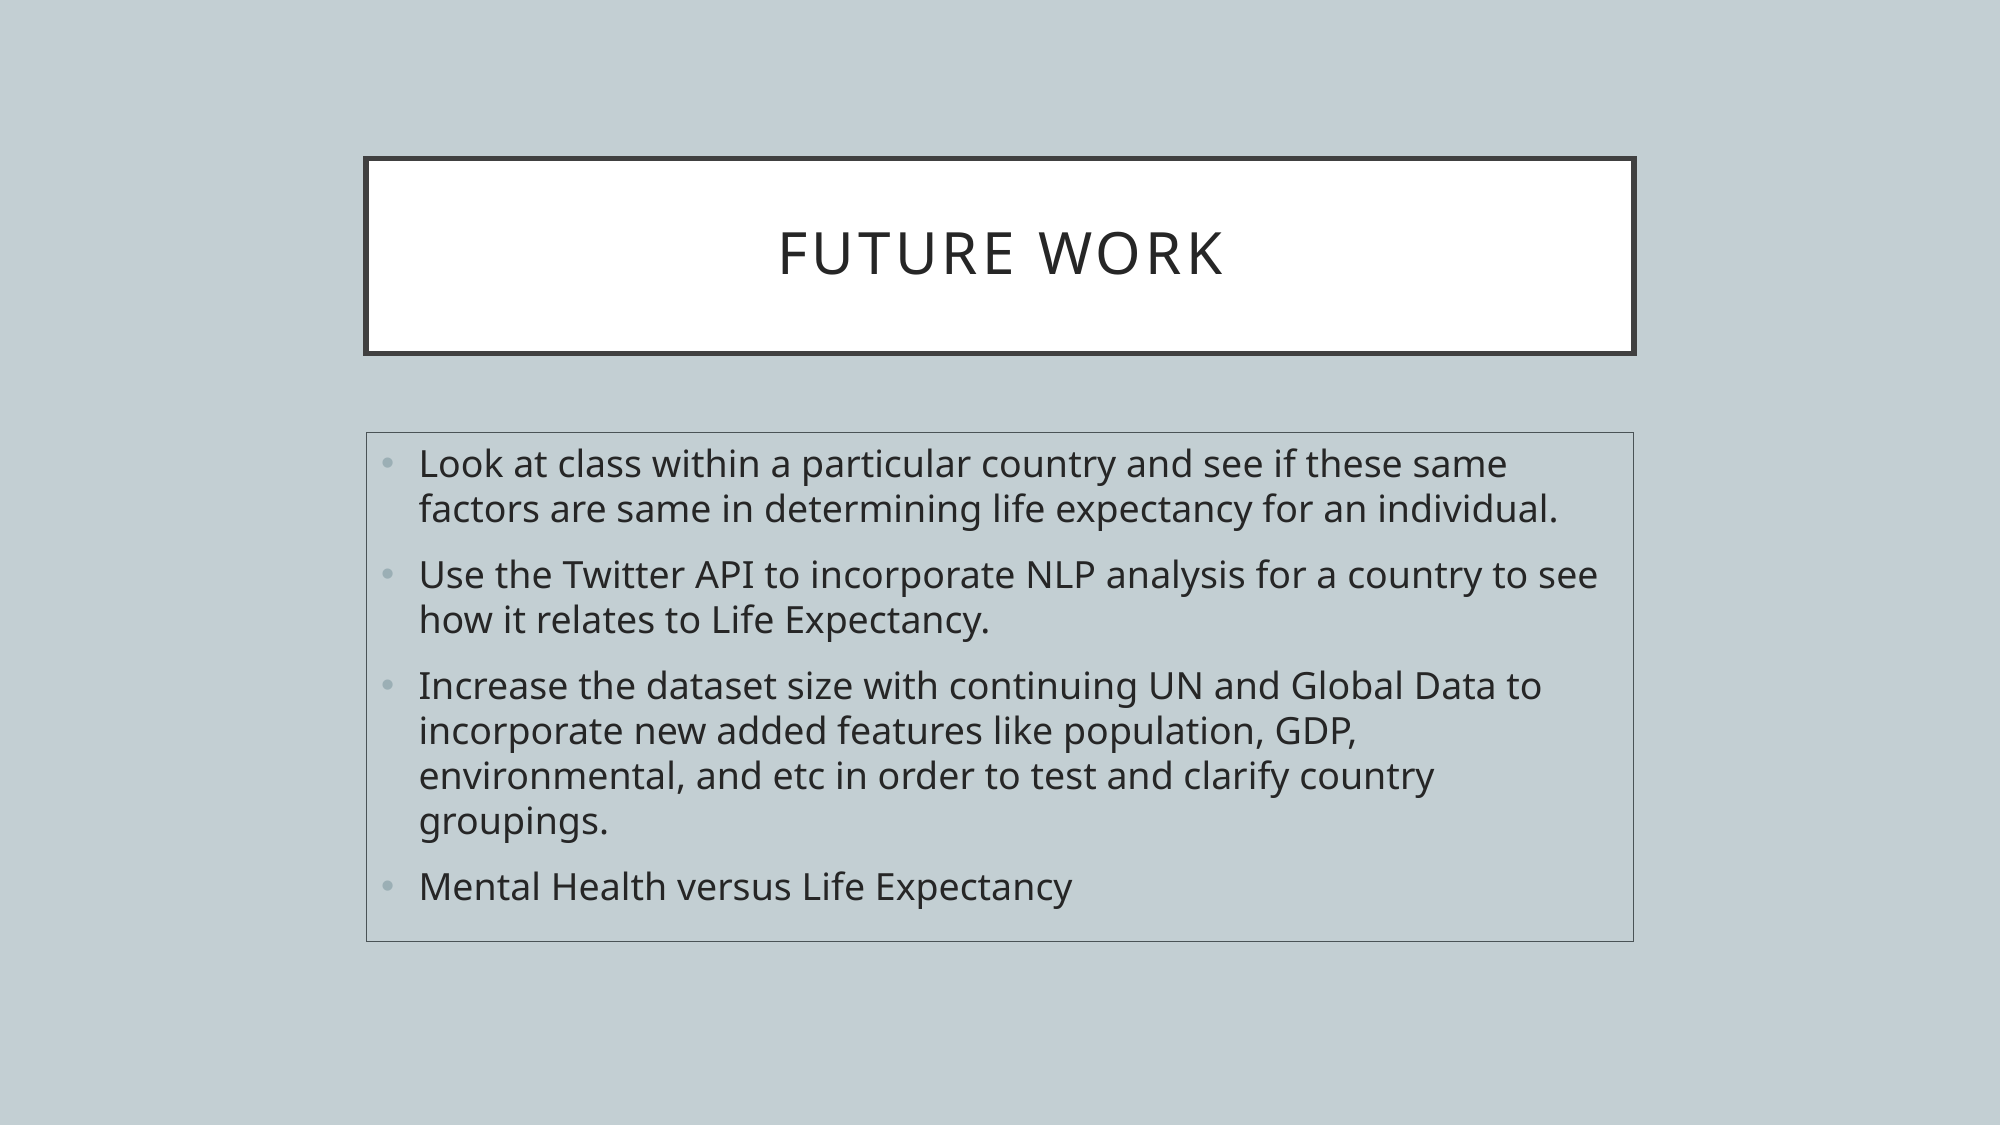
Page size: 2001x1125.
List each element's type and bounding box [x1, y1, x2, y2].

list [366, 432, 1634, 942]
title [363, 156, 1637, 356]
